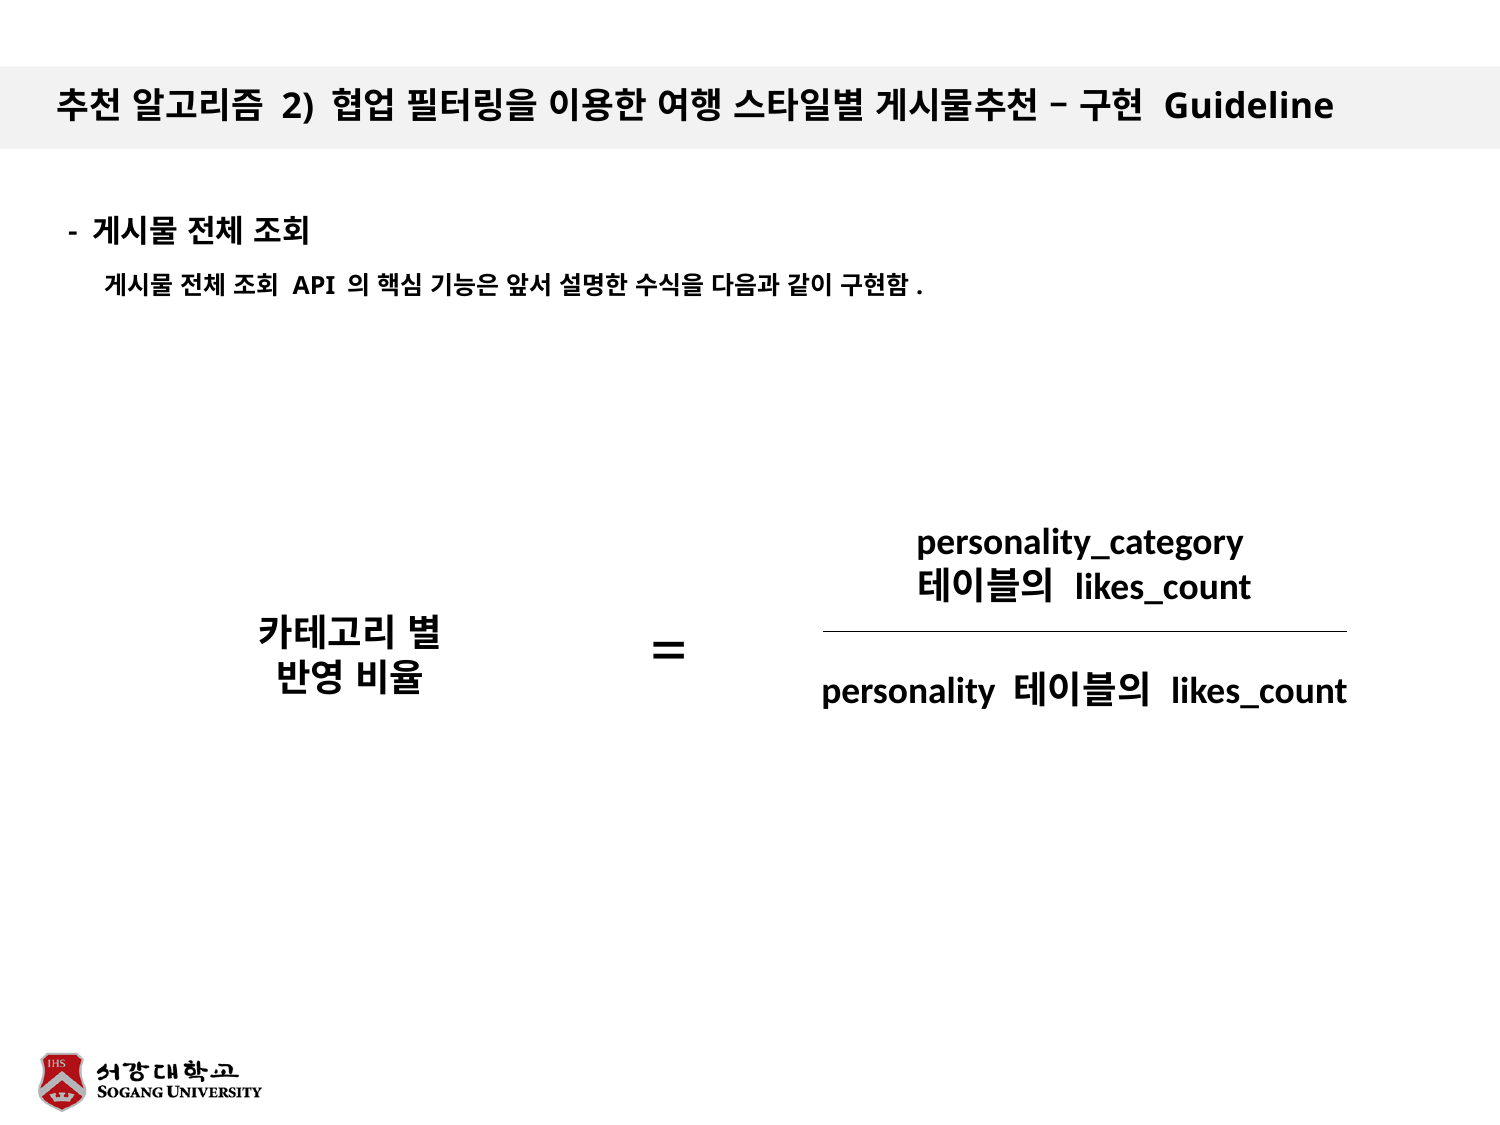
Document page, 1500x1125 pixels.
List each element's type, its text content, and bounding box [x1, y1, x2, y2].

text_box 카테고리 별 반영 비율 [153, 601, 558, 706]
text_box personality_category 테이블의 likes_count [669, 509, 1500, 615]
text_box personality 테이블의 likes_count [669, 658, 1500, 719]
list - 게시물 전체 조회 [53, 184, 1447, 1079]
picture [0, 1031, 294, 1125]
title 추천 알고리즘 2) 협업 필터링을 이용한 여행 스타일별 게시물추천 – 구현 Guideline [41, 64, 1459, 149]
text_box 게시물 전체 조회 API 의 핵심 기능은 앞서 설명한 수식을 다음과 같이 구현함. [89, 244, 1500, 330]
text_box = [466, 592, 872, 697]
